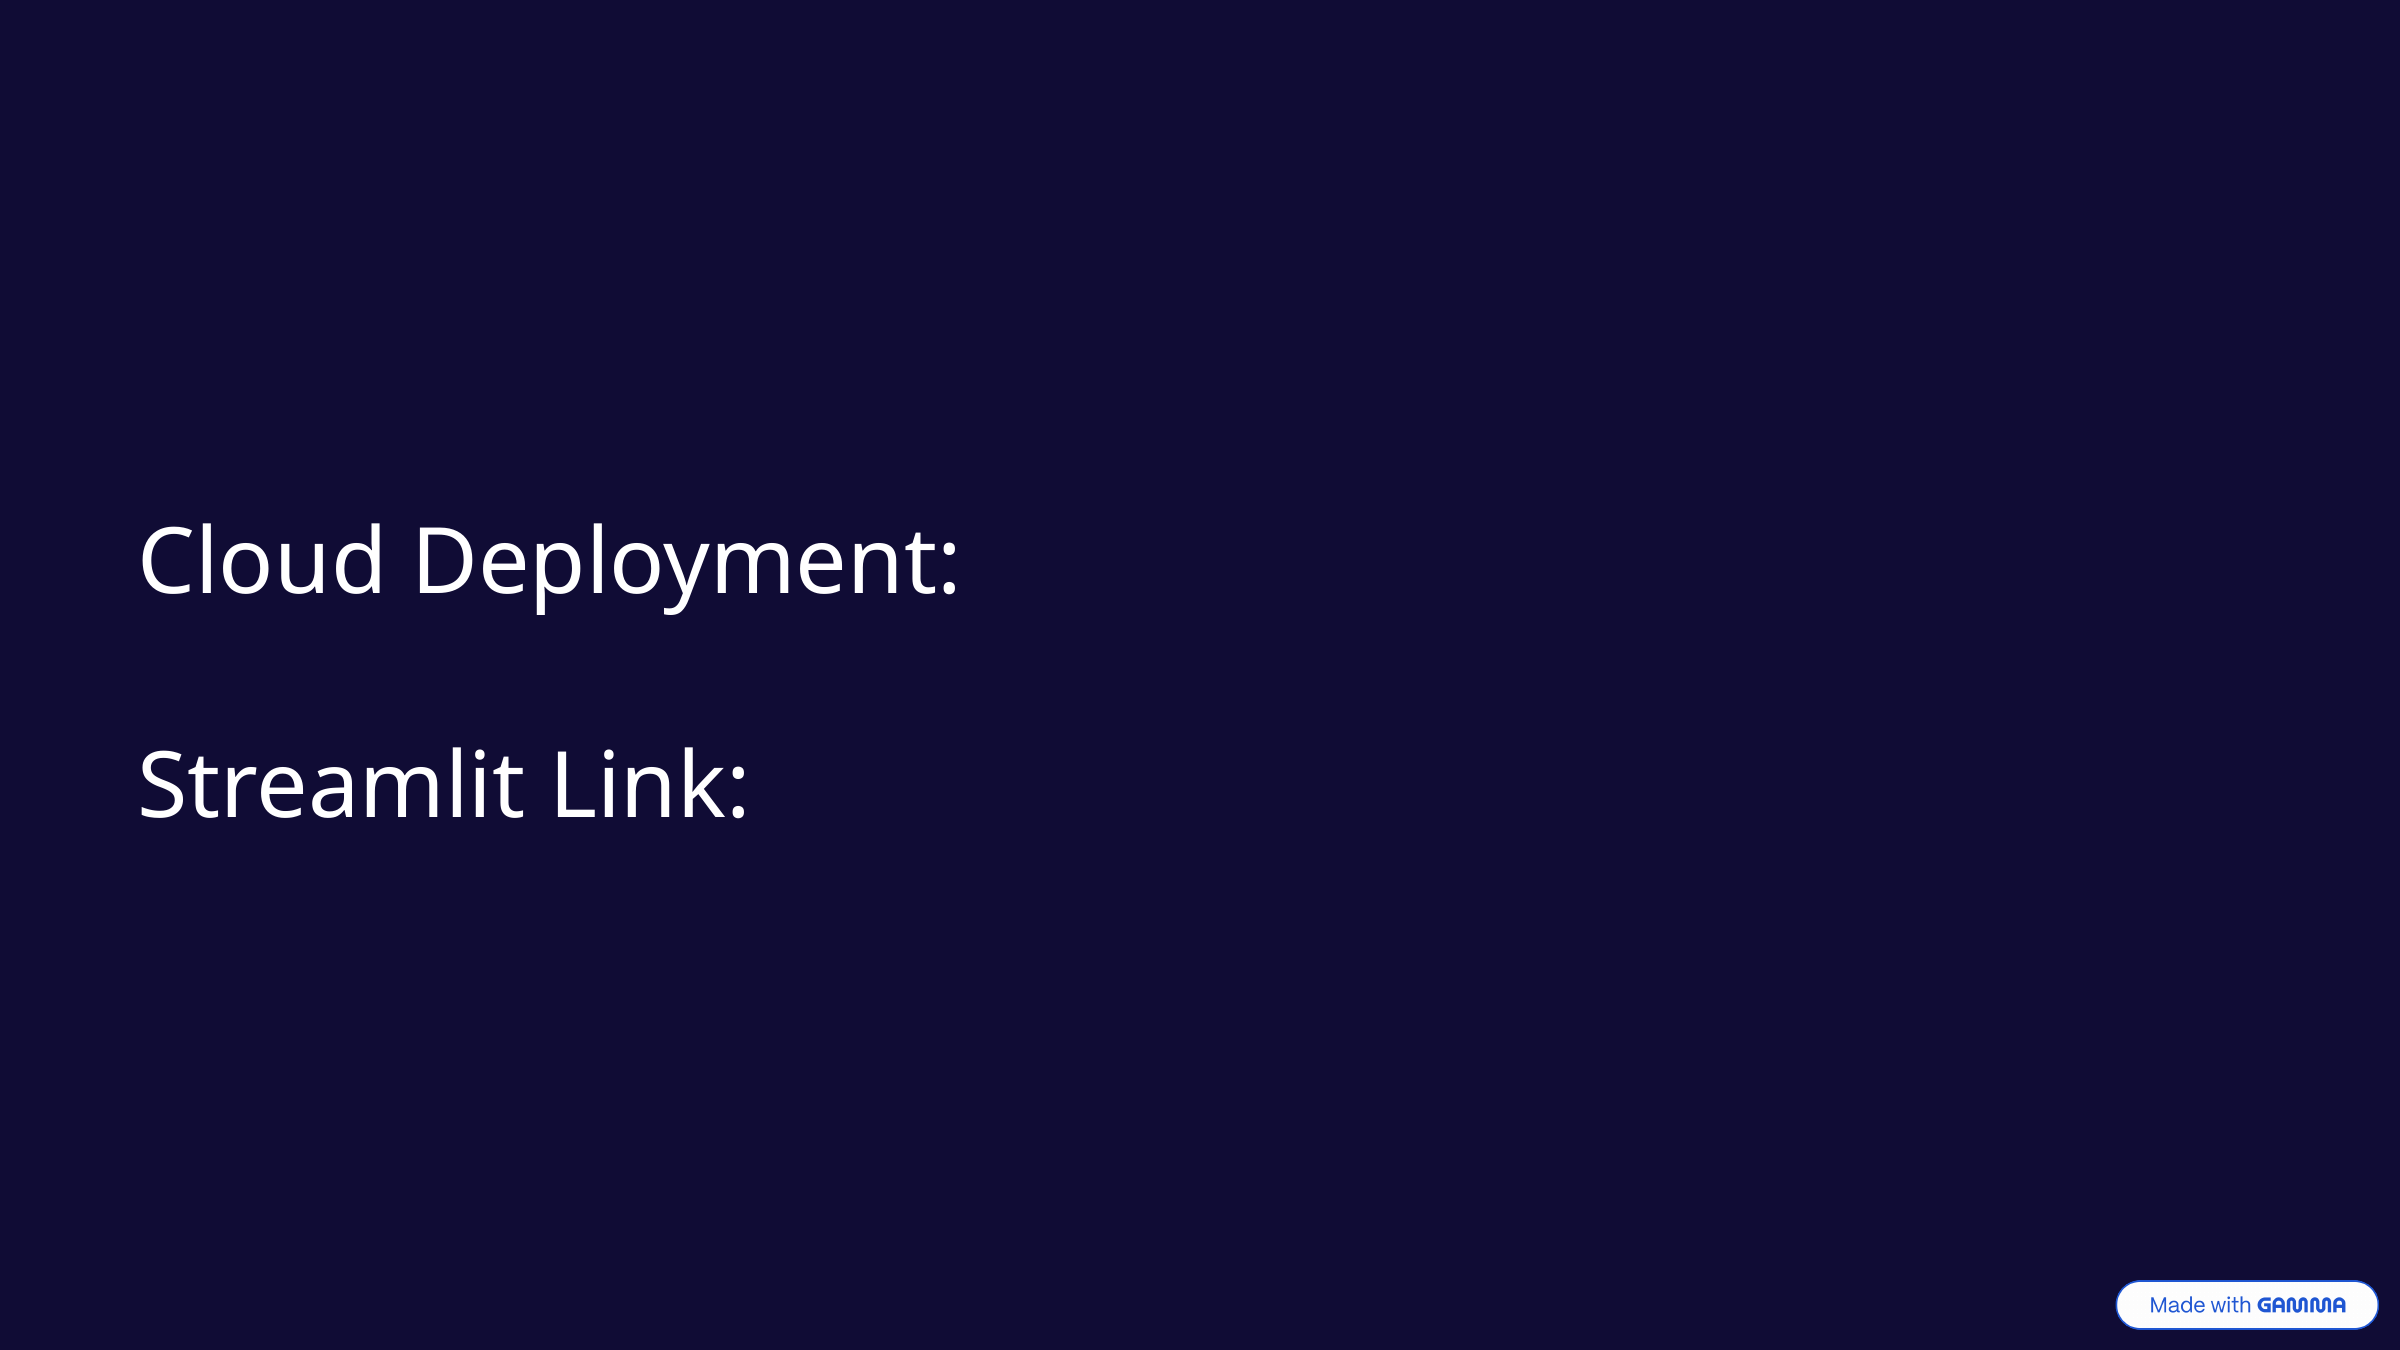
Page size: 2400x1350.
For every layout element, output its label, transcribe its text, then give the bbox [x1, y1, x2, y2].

text_box Cloud Deployment: Streamlit Link: [137, 501, 1062, 849]
picture [2106, 1271, 2389, 1339]
